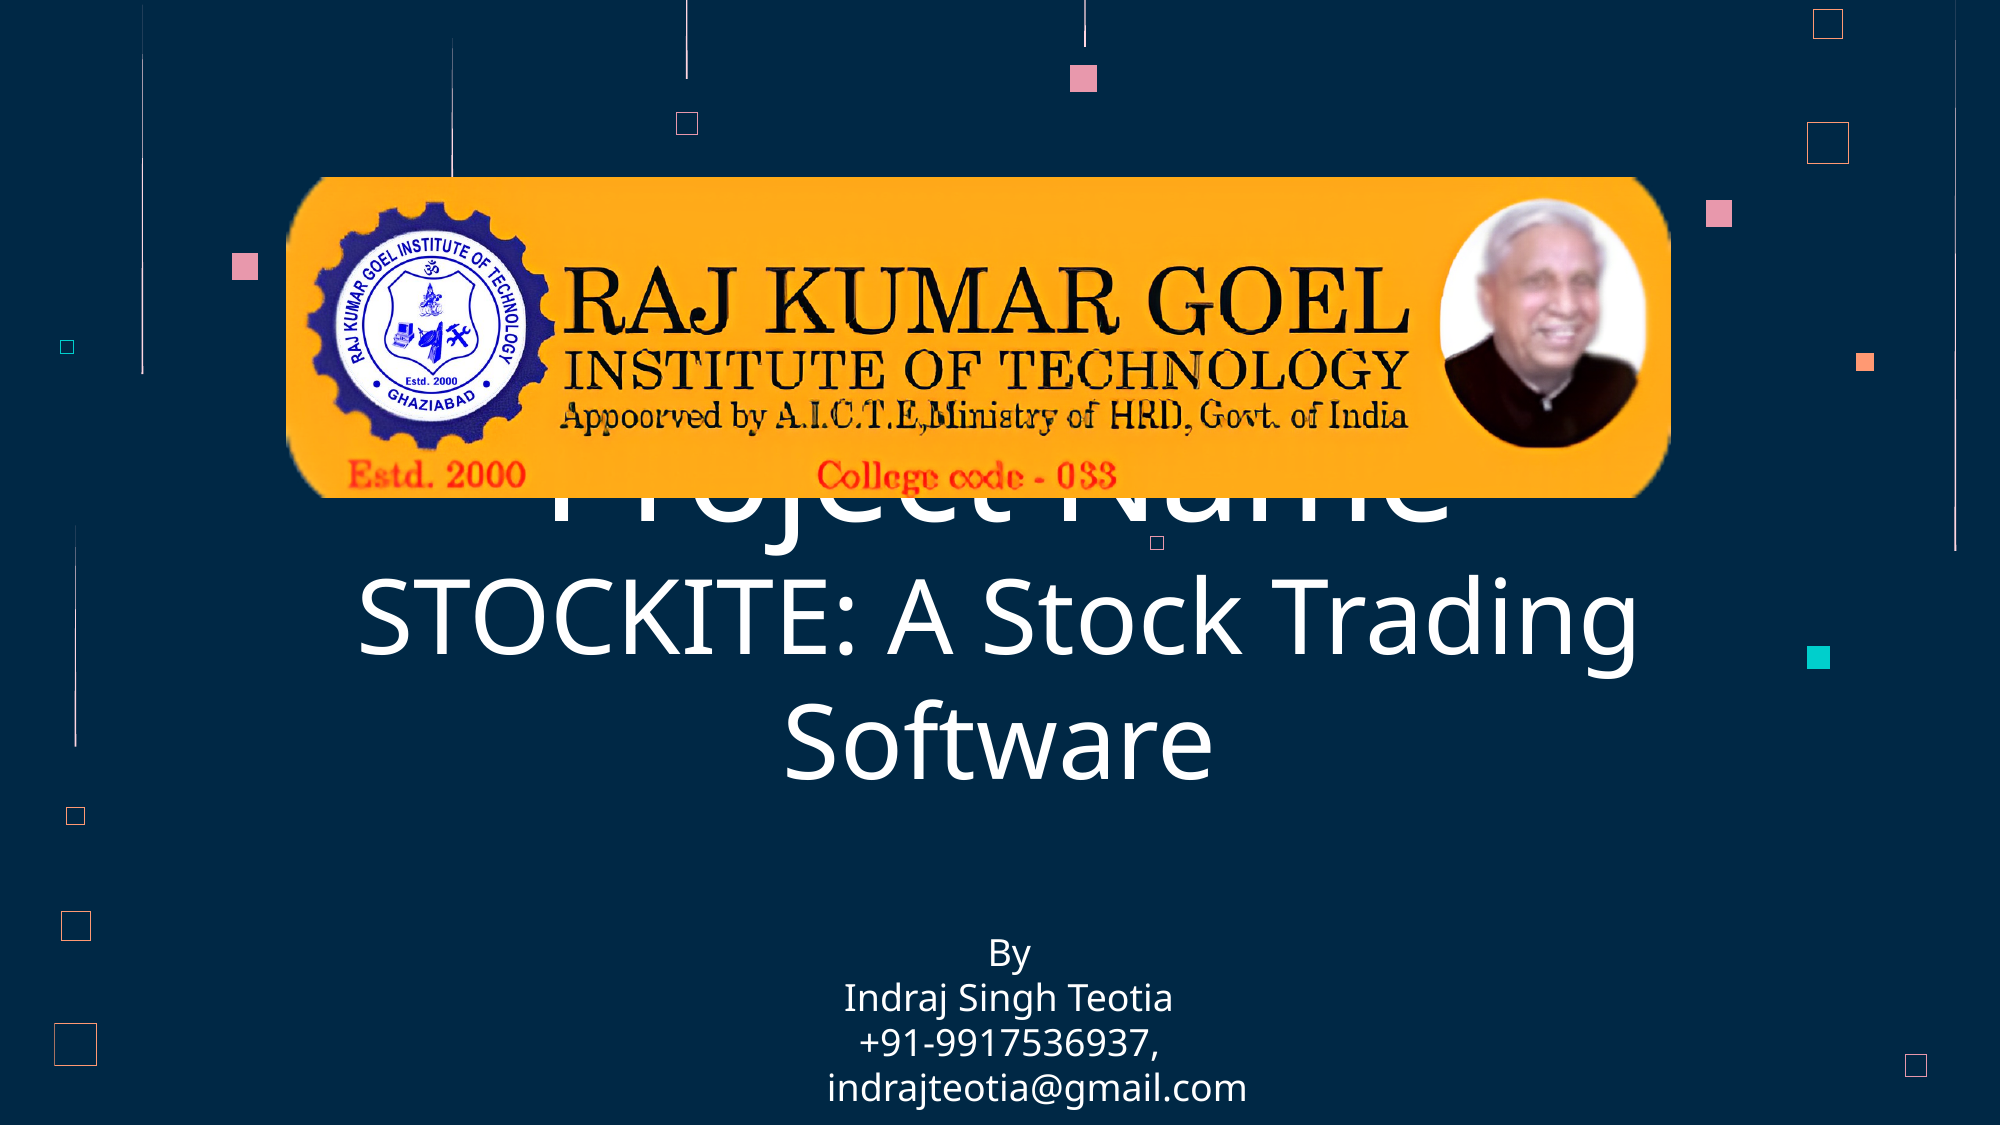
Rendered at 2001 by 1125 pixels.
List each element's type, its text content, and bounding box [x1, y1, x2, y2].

picture [285, 176, 1671, 498]
subtitle By Indraj Singh Teotia +91-9917536937, indrajteotia@gmail.com [639, 913, 1361, 1075]
title Project Name STOCKITE: A Stock Trading Software [188, 472, 1812, 815]
